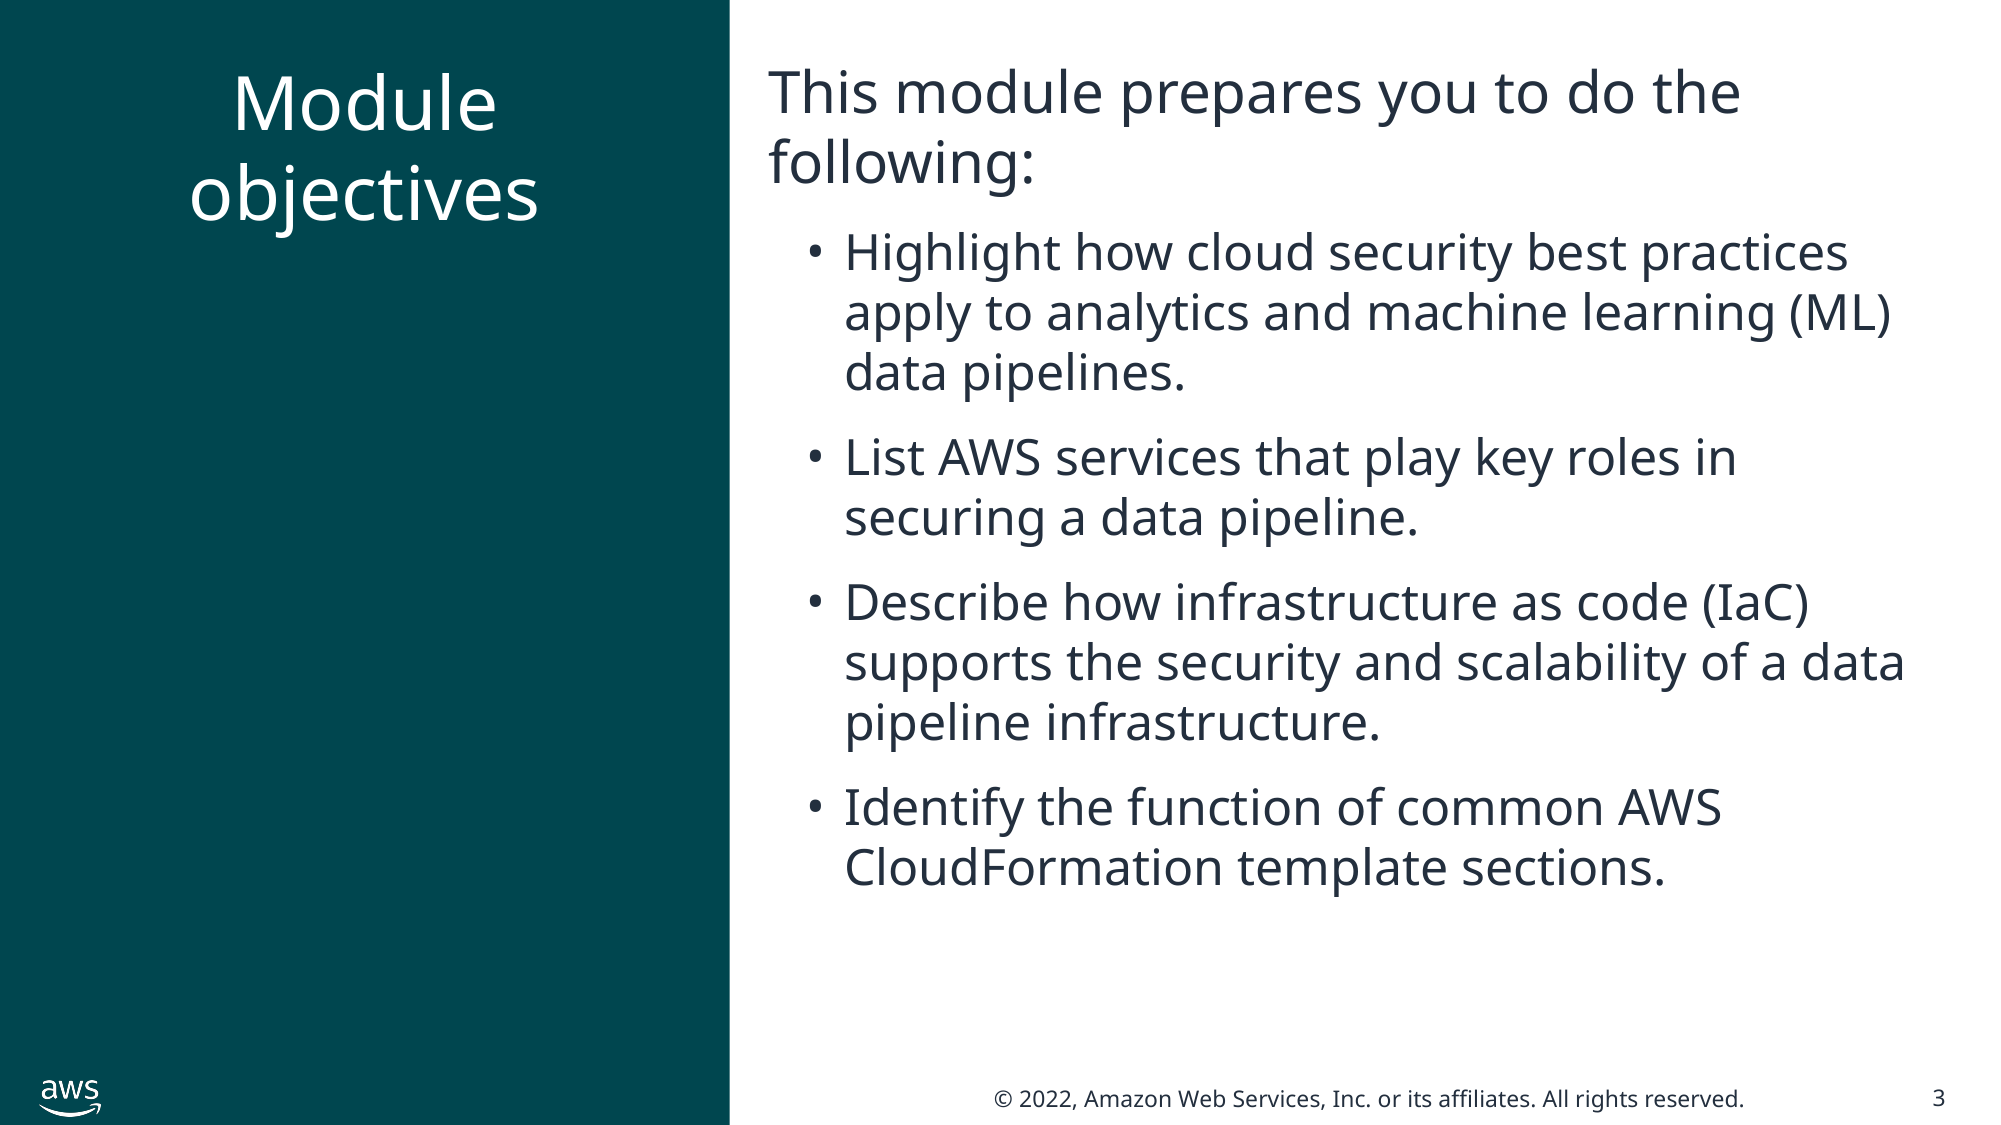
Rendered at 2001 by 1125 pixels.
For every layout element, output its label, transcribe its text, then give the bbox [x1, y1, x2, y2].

slide_number 3 [1881, 1077, 1961, 1121]
title Module objectives [39, 47, 690, 355]
picture [39, 1080, 101, 1117]
list This module prepares you to do the following: Highlight how cloud security best practices apply to analytics and machine learning (ML) data pipelines. List AWS services that play key roles in securing a data pipeline. Describe how infrastructure as code (IaC) supports the security and scalability of a data pipeline infrastructure. Identify the function of common AWS CloudFormation template sections. [753, 47, 1961, 1056]
